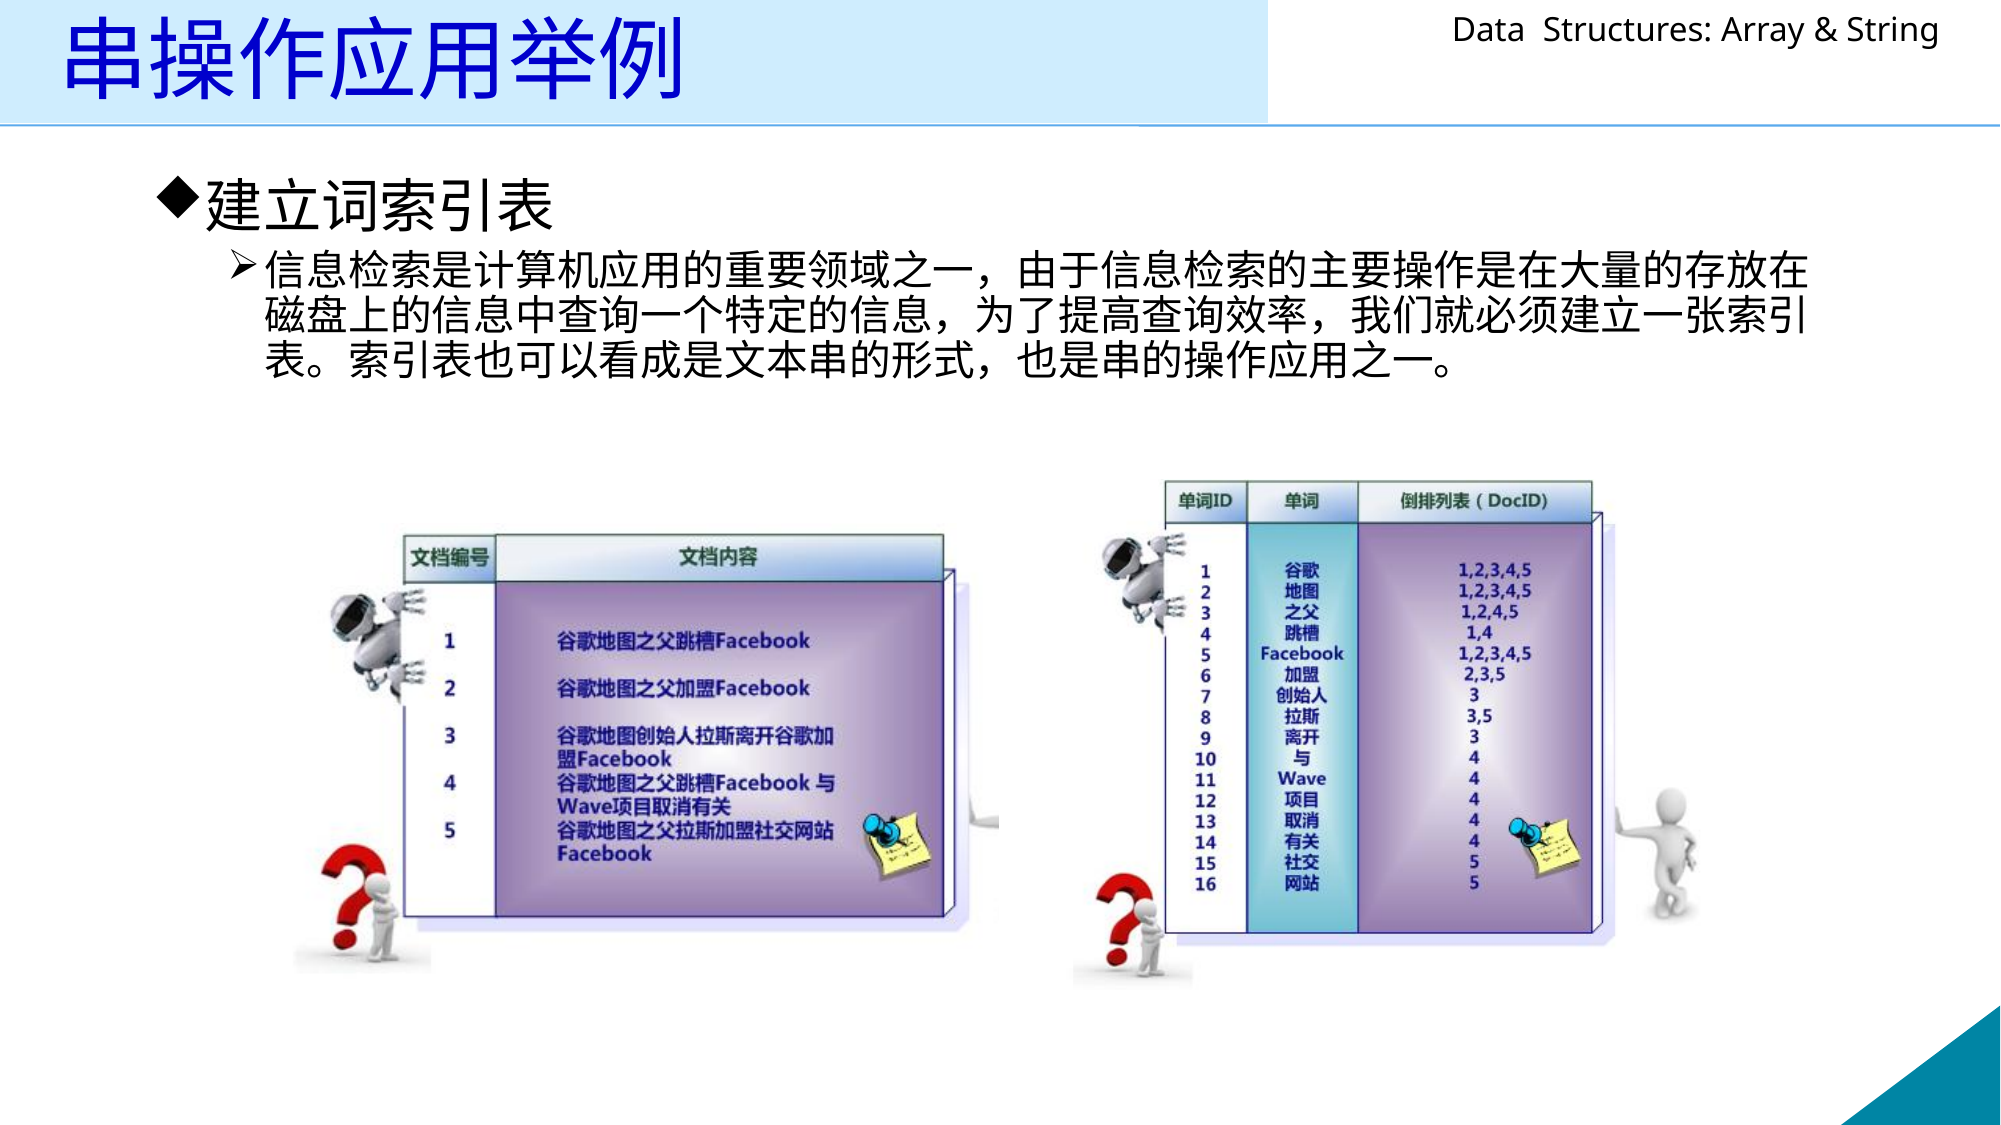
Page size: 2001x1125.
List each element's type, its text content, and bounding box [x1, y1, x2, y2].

title 串操作应用举例 [43, 7, 1769, 121]
picture [281, 479, 1756, 995]
list 建立词索引表 信息检索是计算机应用的重要领域之一，由于信息检索的主要操作是在大量的存放在磁盘上的信息中查询一个特定的信息，为了提高查询效率，我们就必须建立一张索引表。索引表也可以看成是文本串的形式，也是串的操作应用之一。 [137, 161, 1863, 1014]
